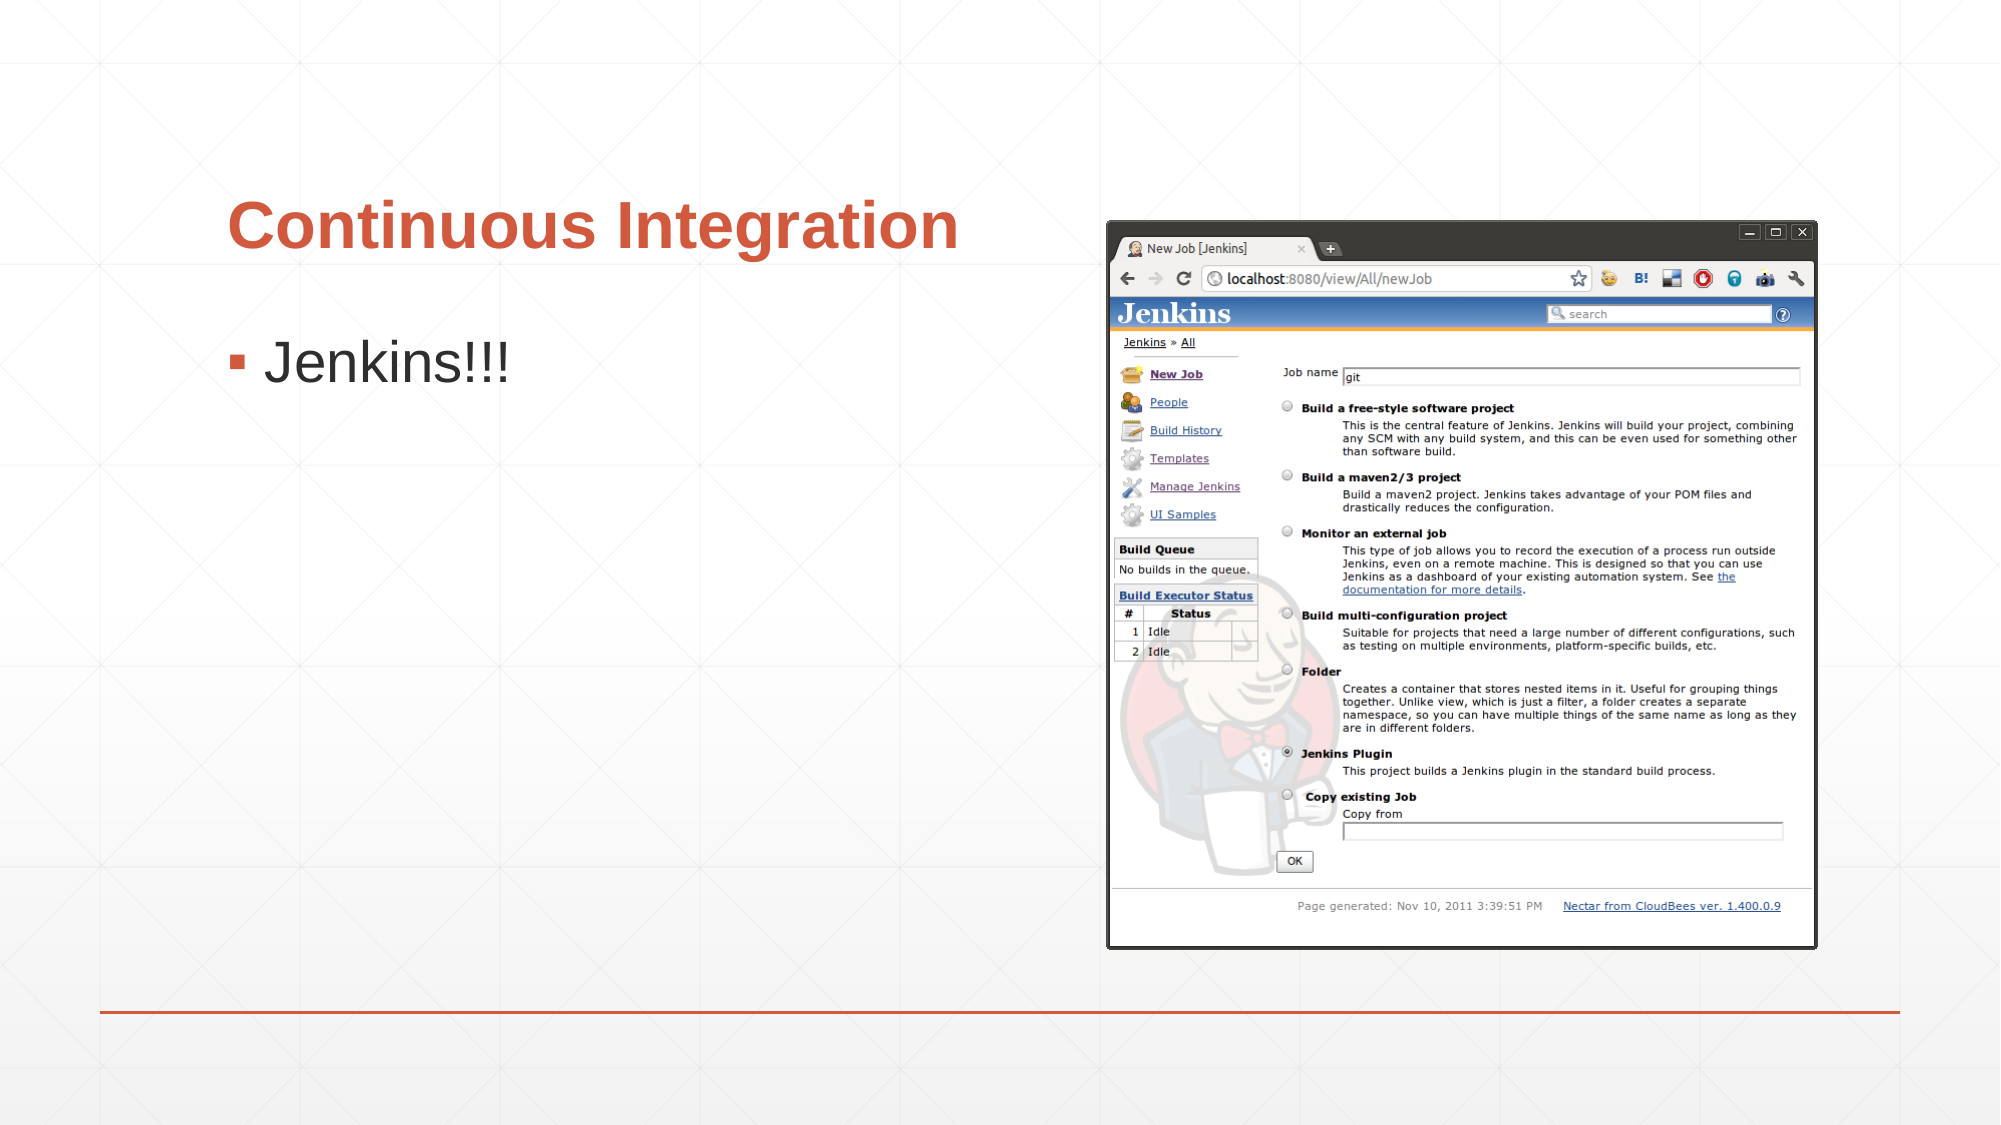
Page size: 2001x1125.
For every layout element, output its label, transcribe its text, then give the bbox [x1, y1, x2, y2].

title Continuous Integration [212, 82, 1788, 271]
list Jenkins!!! [212, 324, 1106, 950]
picture [1106, 220, 1818, 950]
